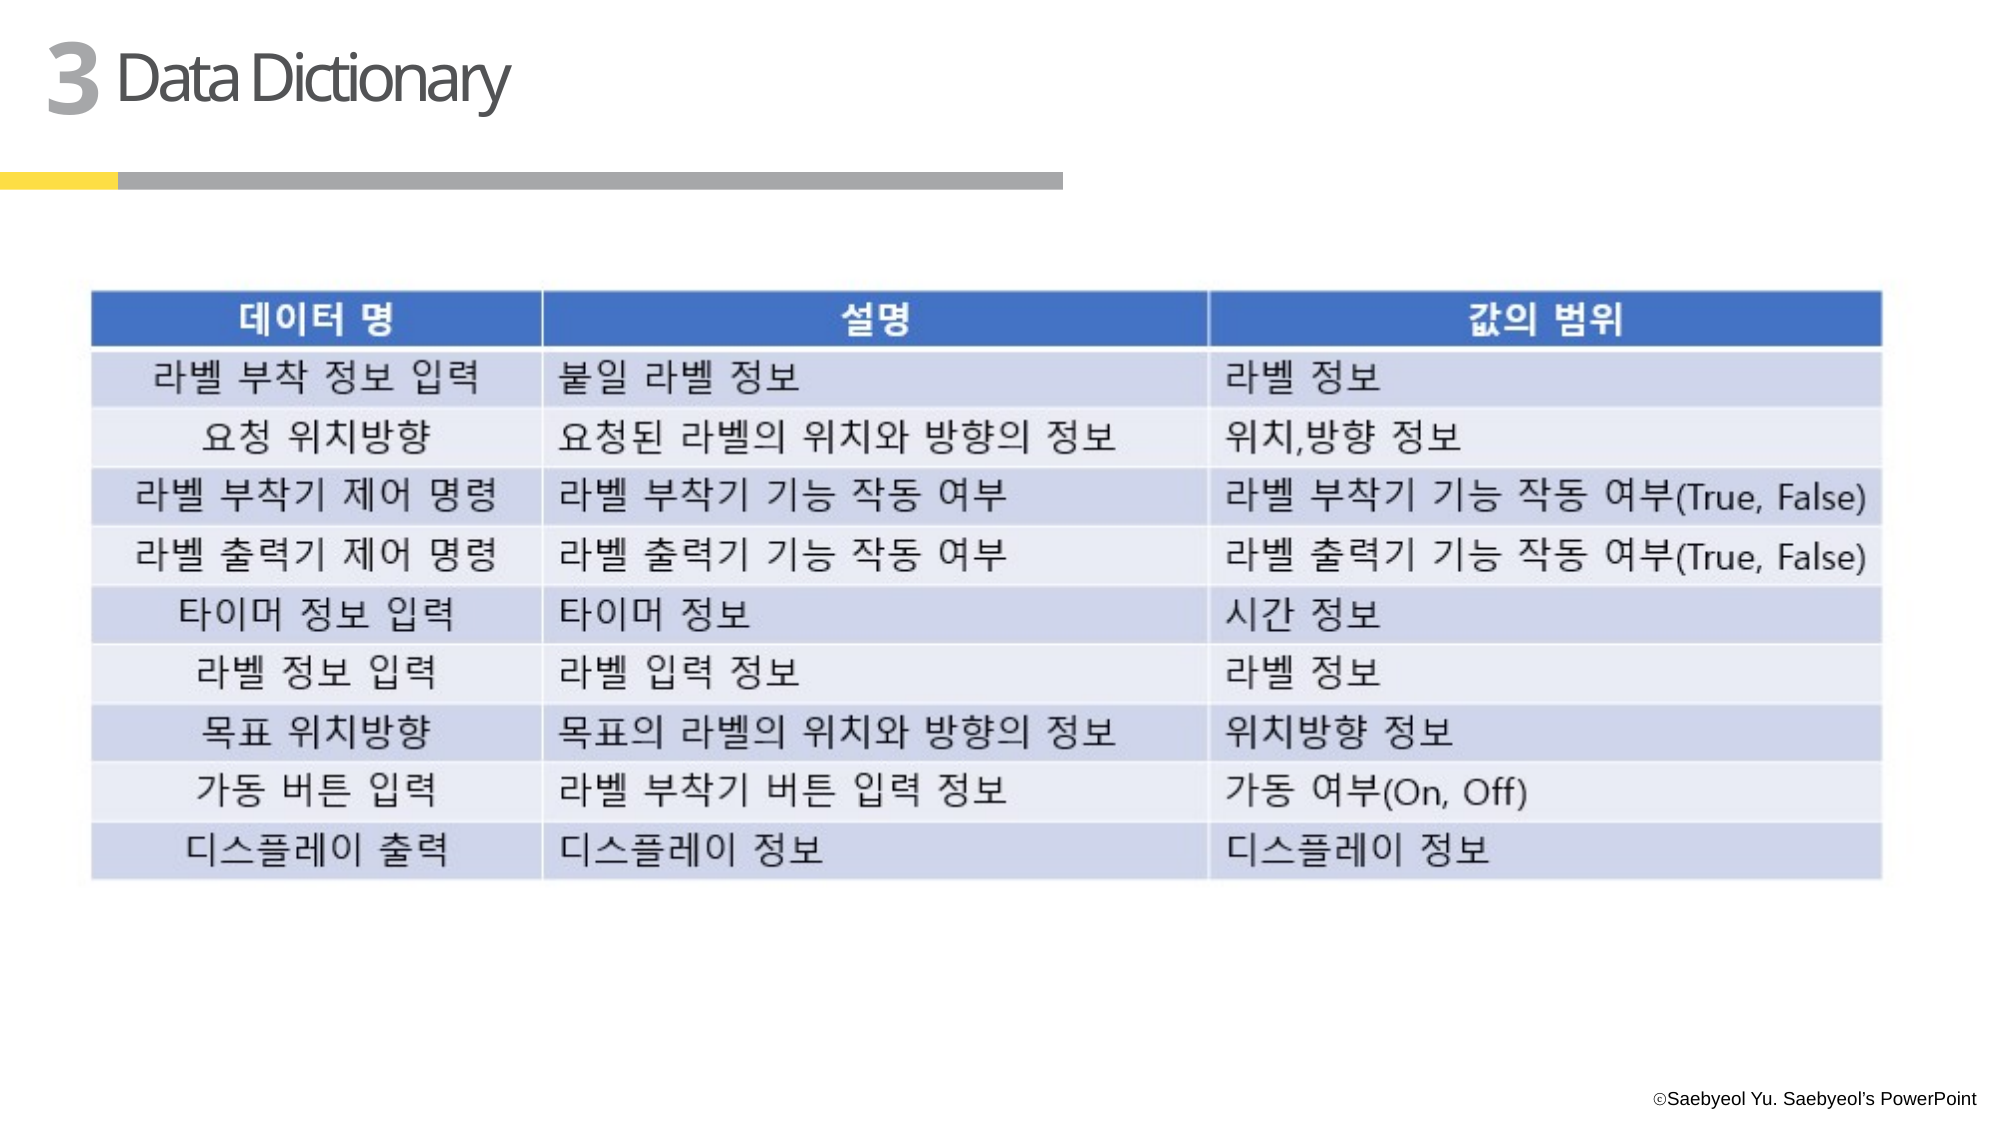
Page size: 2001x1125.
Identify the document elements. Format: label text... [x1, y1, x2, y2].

picture [30, 217, 1967, 953]
text_box Data Dictionary [118, 27, 528, 123]
text_box [0, 171, 119, 191]
text_box [119, 171, 1064, 191]
text_box 3 [30, 7, 118, 143]
